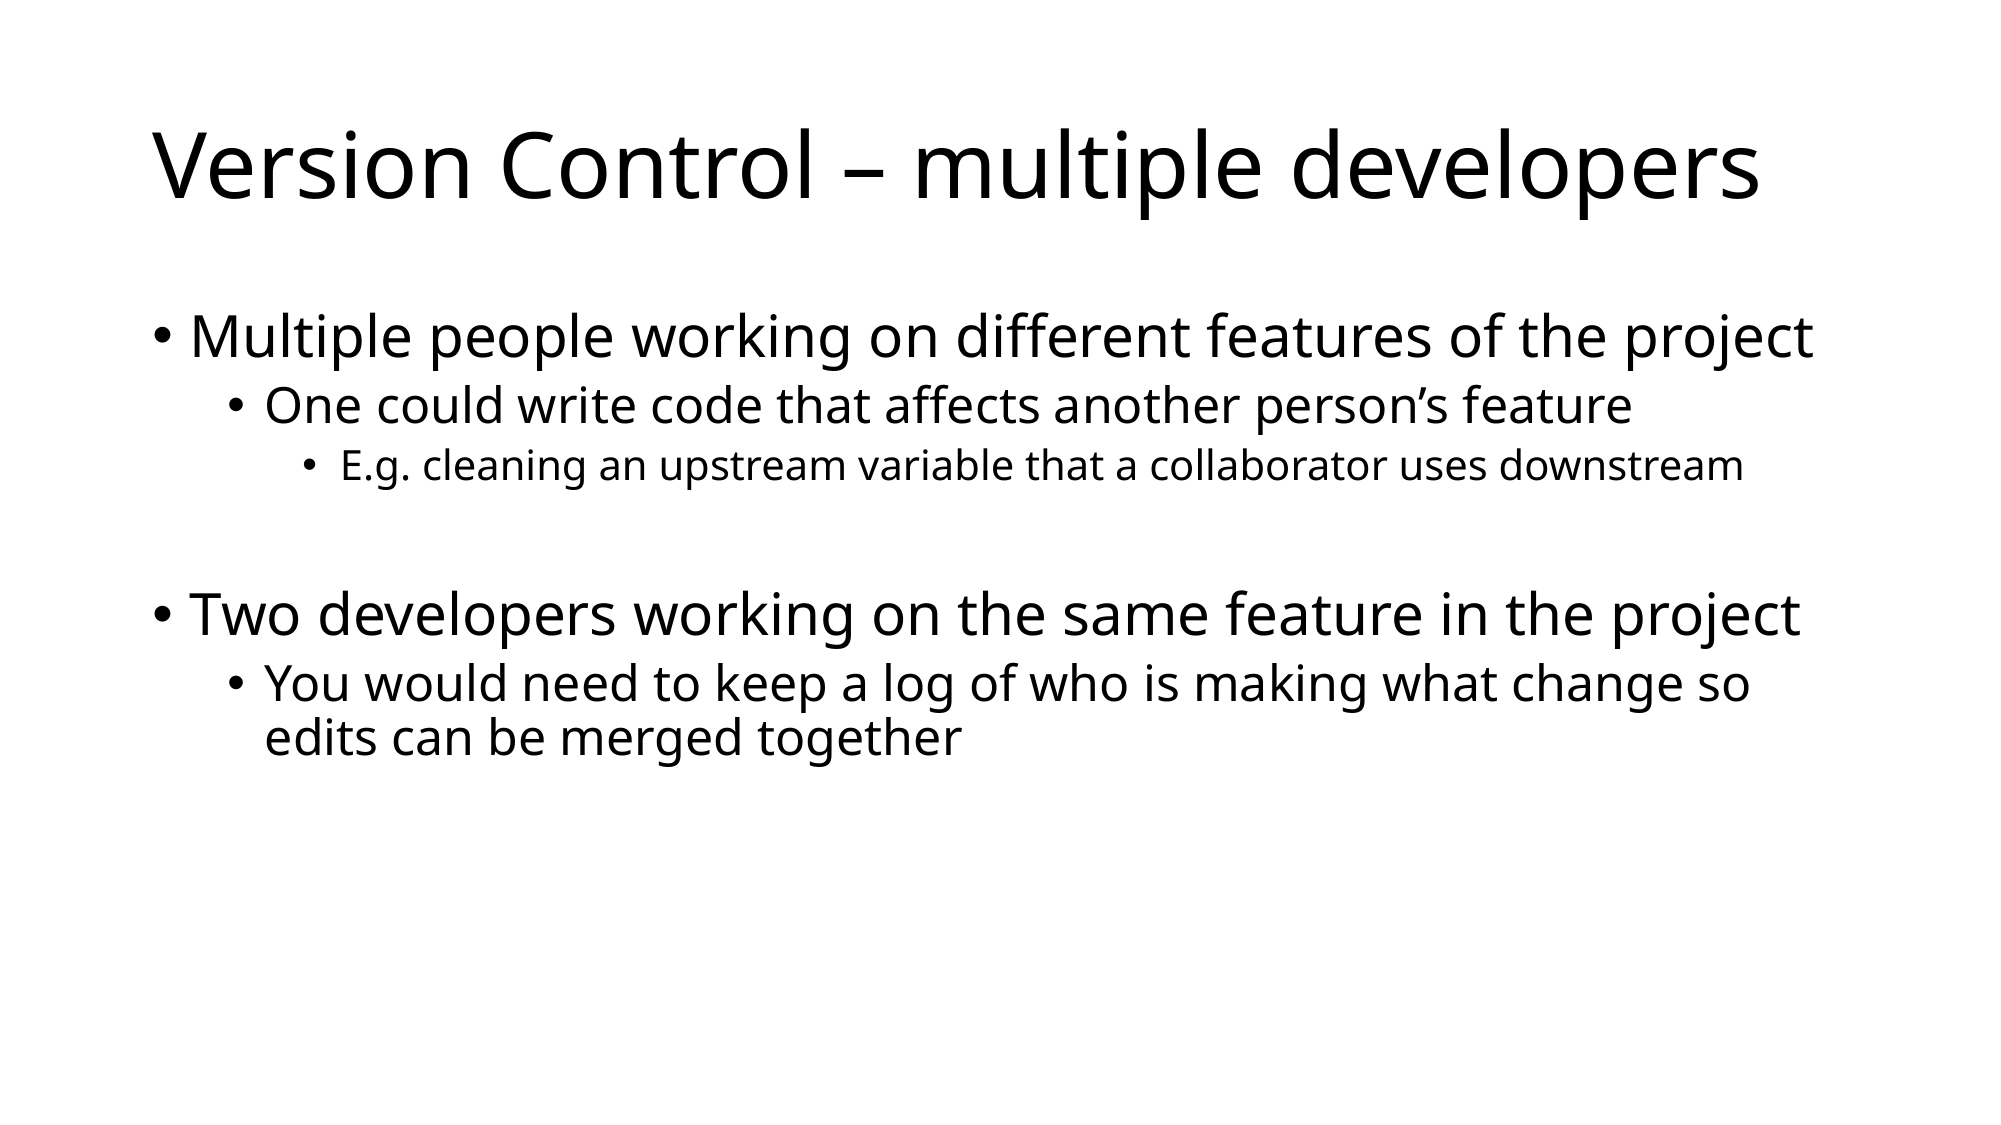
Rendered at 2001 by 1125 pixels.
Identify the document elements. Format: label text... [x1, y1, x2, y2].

title Version Control – multiple developers [137, 59, 1863, 278]
list Multiple people working on different features of the project One could write code that affects another person’s feature E.g. cleaning an upstream variable that a collaborator uses downstream Two developers working on the same feature in the project You would need to keep a log of who is making what change so edits can be merged together [137, 299, 1863, 1014]
